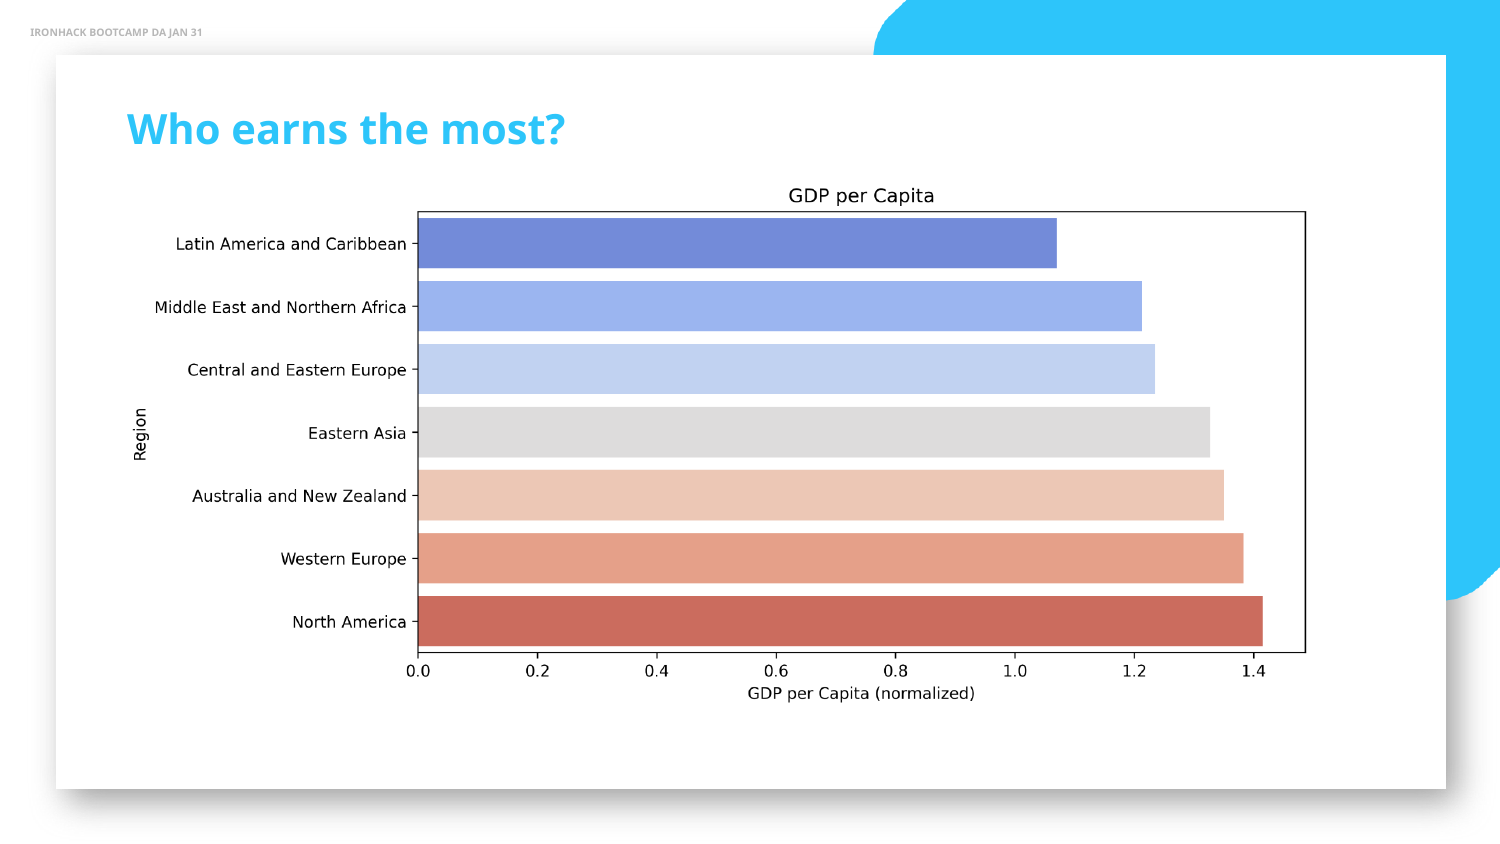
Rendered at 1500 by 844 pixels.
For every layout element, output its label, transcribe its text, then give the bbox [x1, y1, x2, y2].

picture [0, 0, 1500, 844]
text_box Who earns the most? [112, 87, 1289, 206]
text_box IRONHACK BOOTCAMP DA JAN 31 [15, 9, 354, 45]
